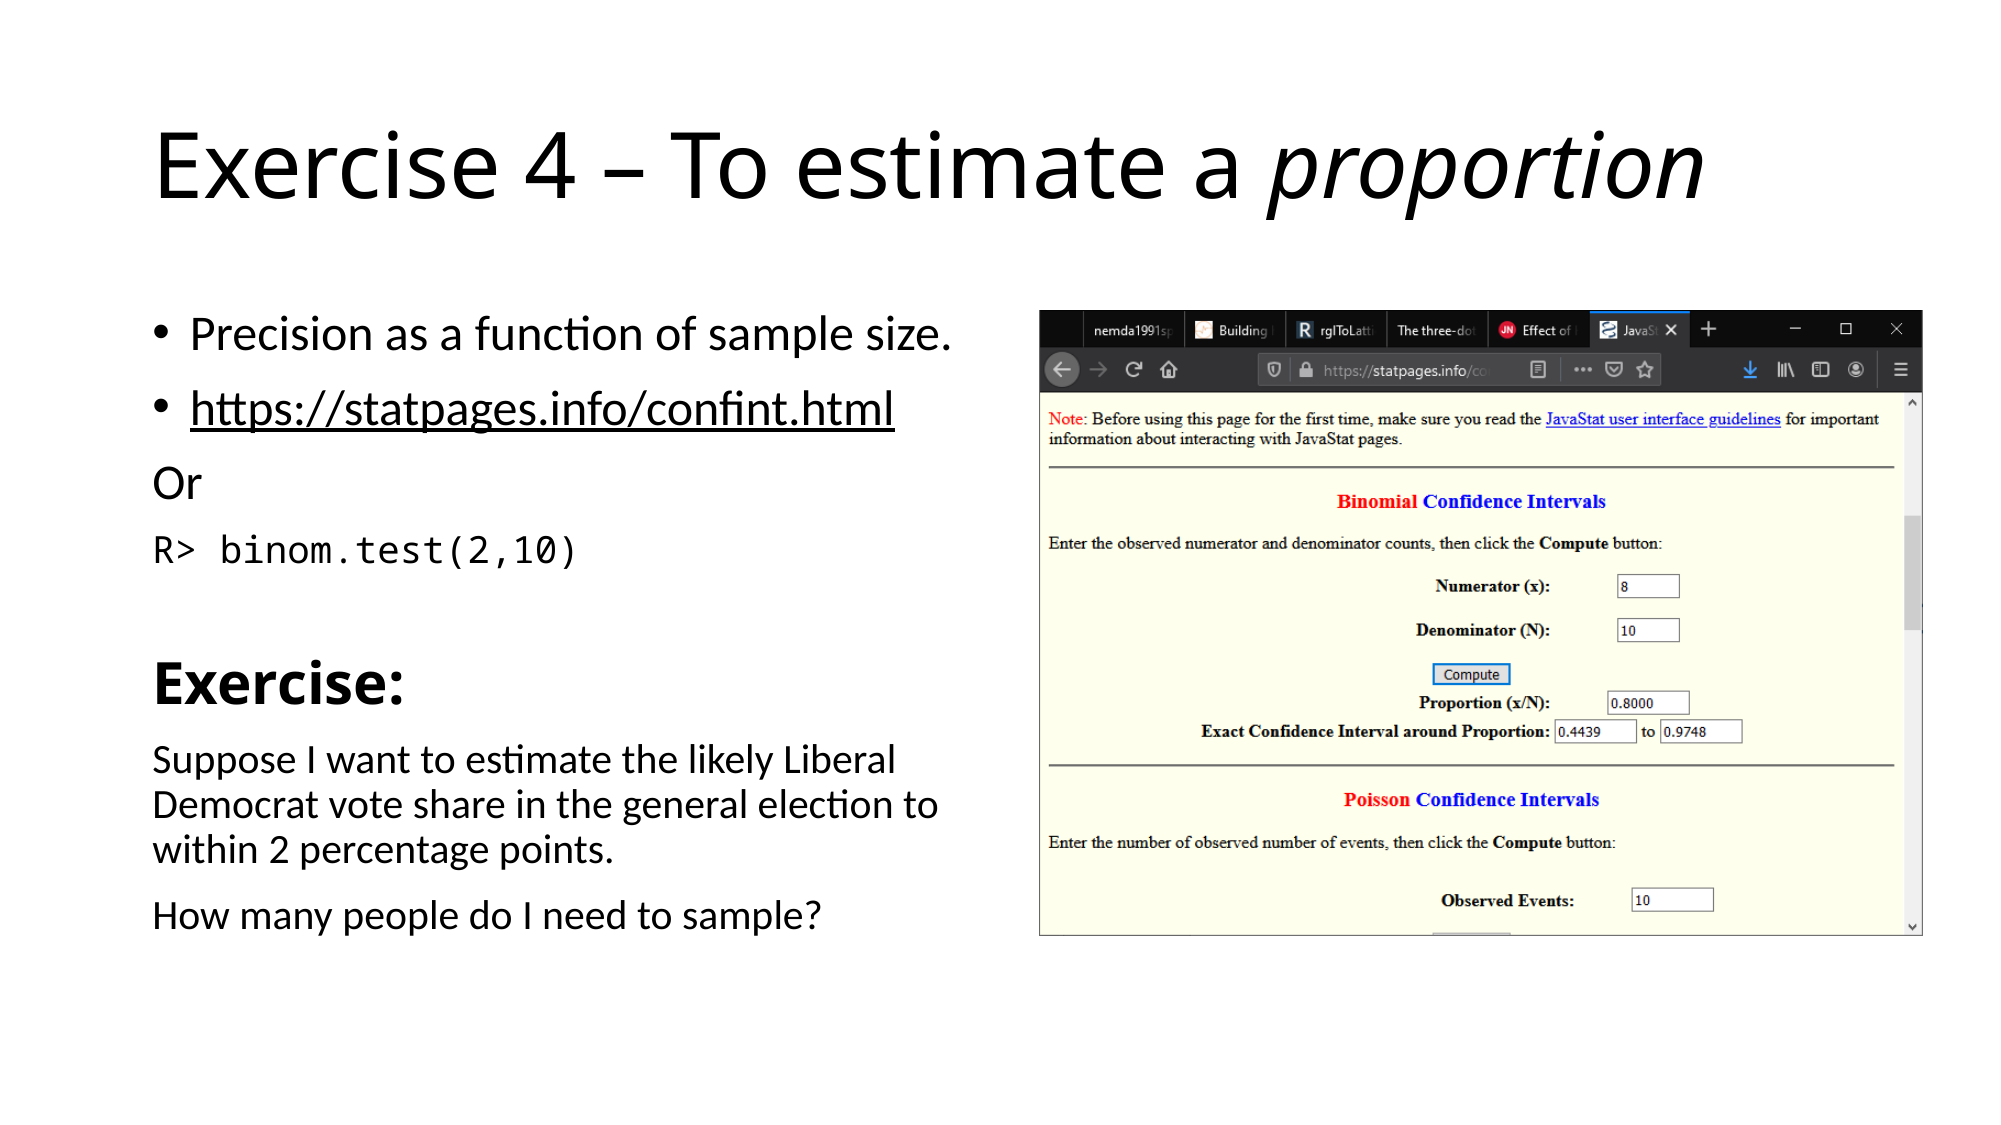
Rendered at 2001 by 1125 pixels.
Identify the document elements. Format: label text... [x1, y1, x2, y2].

list Precision as a function of sample size. https://statpages.info/confint.html Or R> binom.test(2,10) Exercise: Suppose I want to estimate the likely Liberal Democrat vote share in the general election to within 2 percentage points. How many people do I need to sample? [137, 299, 988, 1014]
picture [1039, 310, 1923, 936]
title Exercise 4 – To estimate a proportion [137, 59, 1863, 278]
